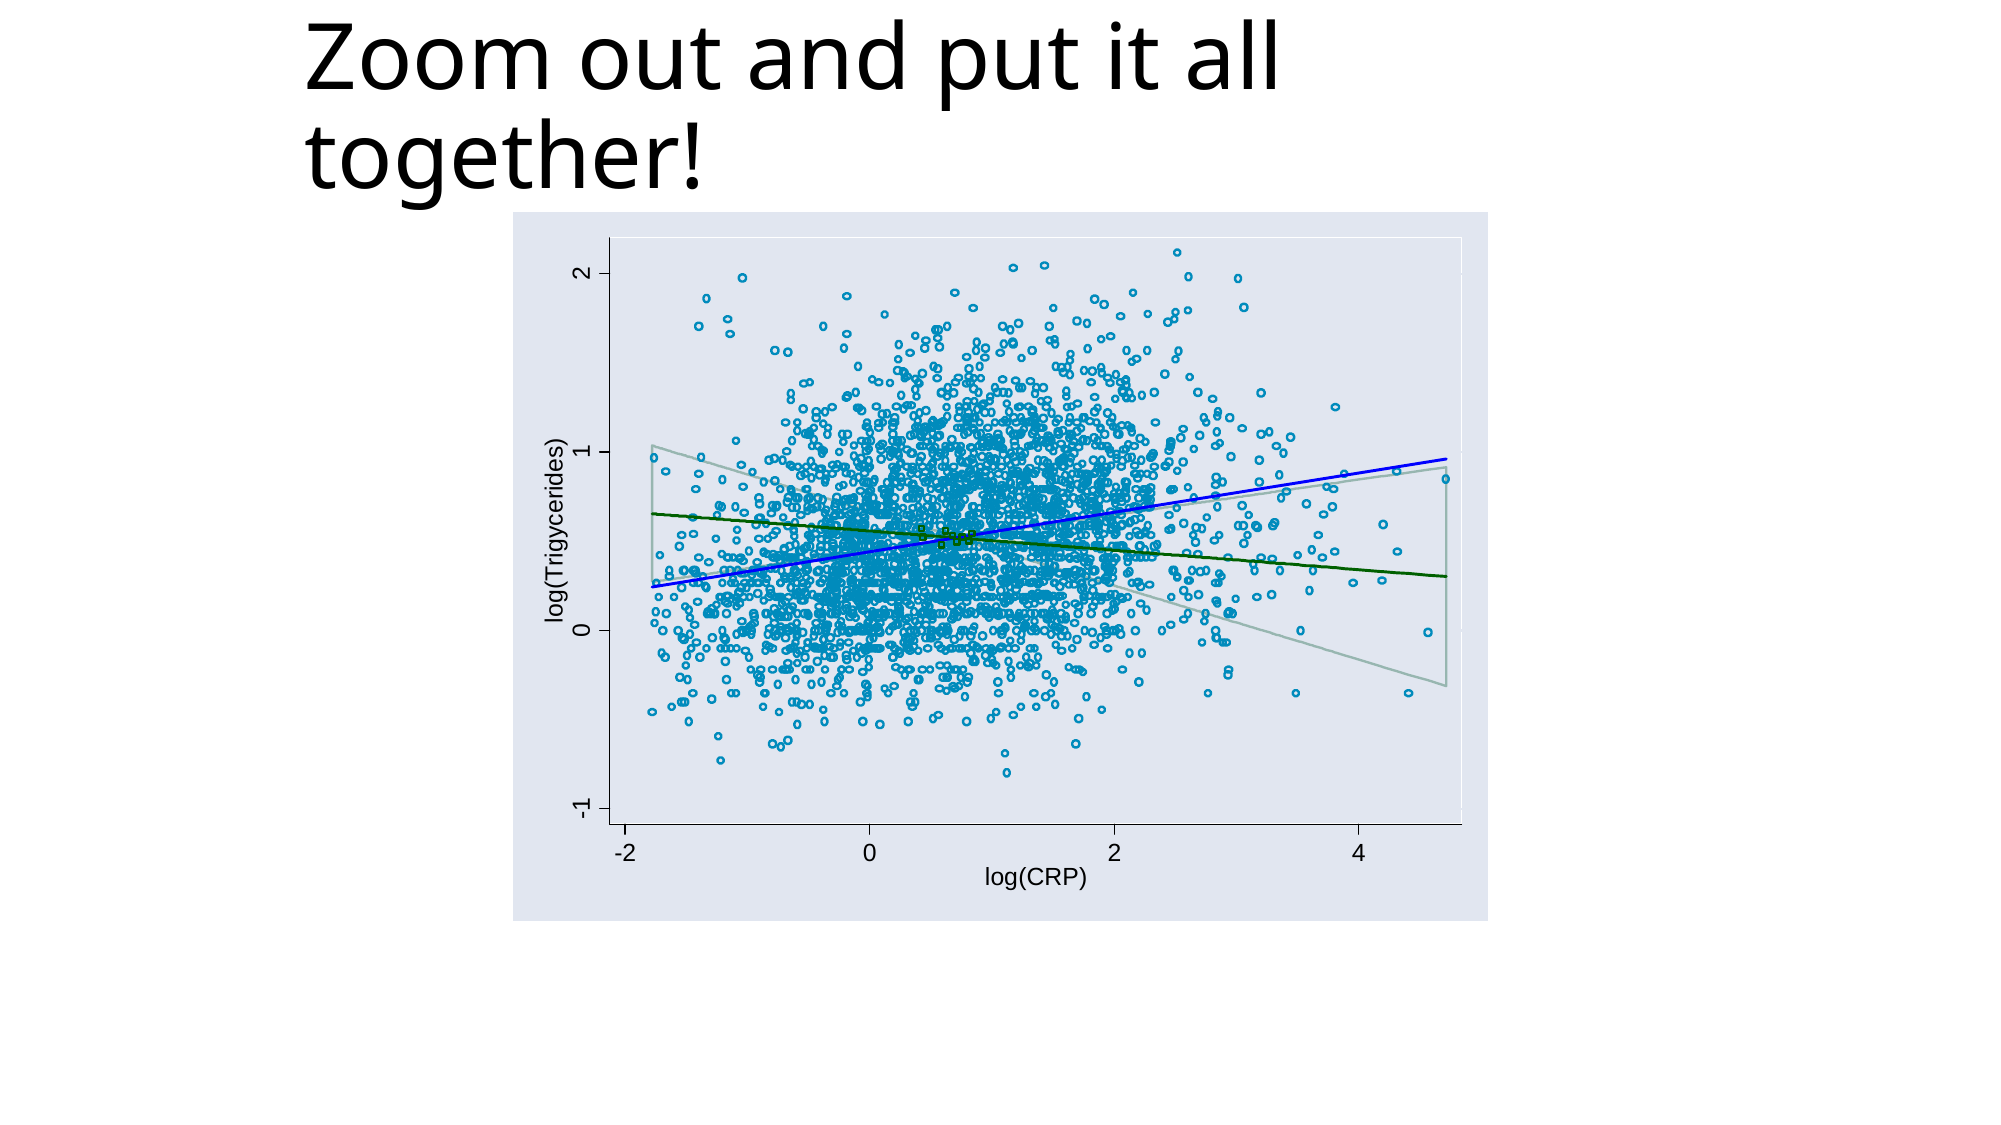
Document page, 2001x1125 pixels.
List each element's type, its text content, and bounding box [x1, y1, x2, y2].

picture [504, 204, 1495, 929]
title Zoom out and put it all together! [289, 45, 1715, 173]
